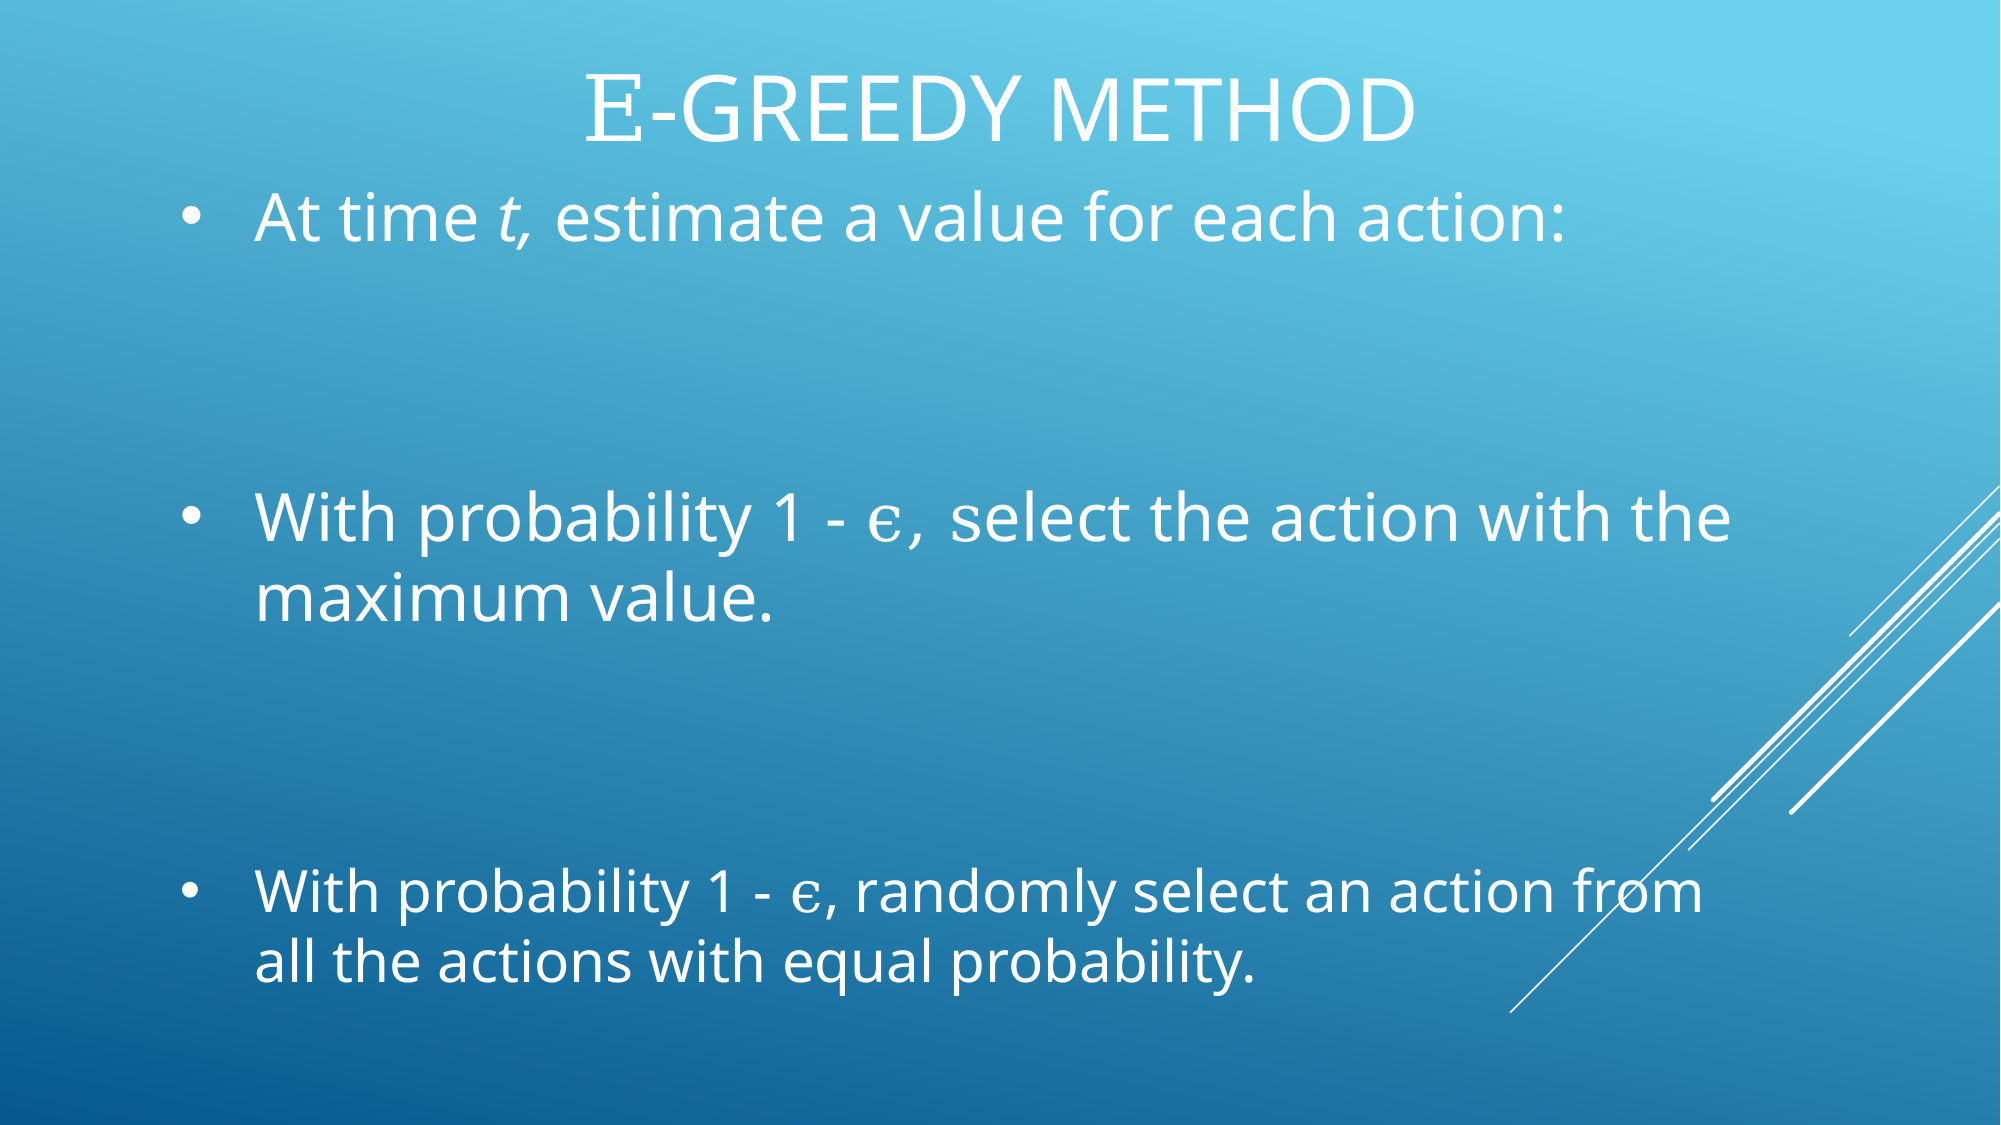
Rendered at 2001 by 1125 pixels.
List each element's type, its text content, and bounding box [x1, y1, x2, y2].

title ϵ-Greedy Method [111, 27, 1889, 168]
